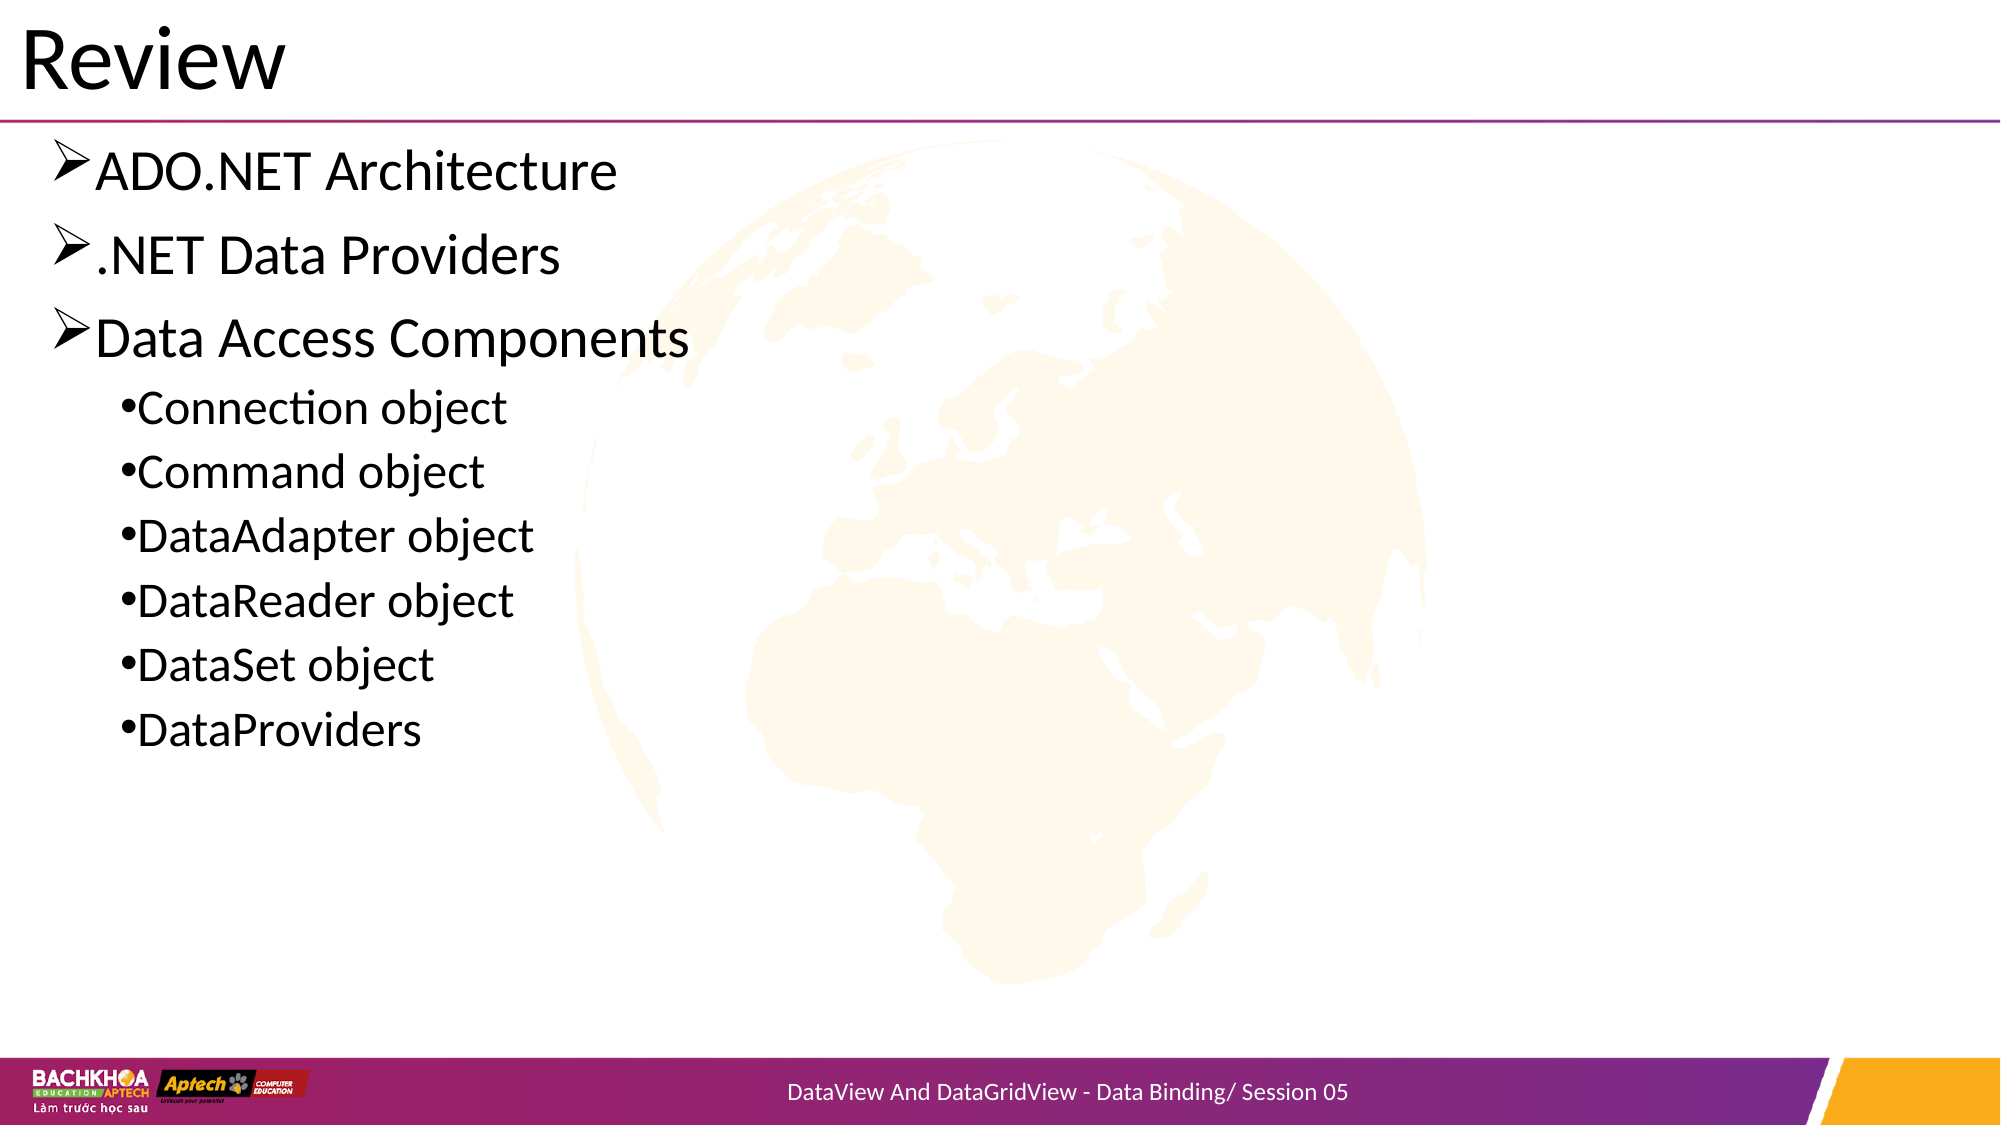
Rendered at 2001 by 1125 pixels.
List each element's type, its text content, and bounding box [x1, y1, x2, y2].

picture [0, 0, 2001, 1125]
footer DataView And DataGridView - Data Binding/ Session 05 [324, 1060, 1813, 1120]
title Review [5, 3, 1993, 116]
list ADO.NET Architecture .NET Data Providers Data Access Components Connection object Command object DataAdapter object DataReader object DataSet object DataProviders [5, 125, 1993, 1014]
